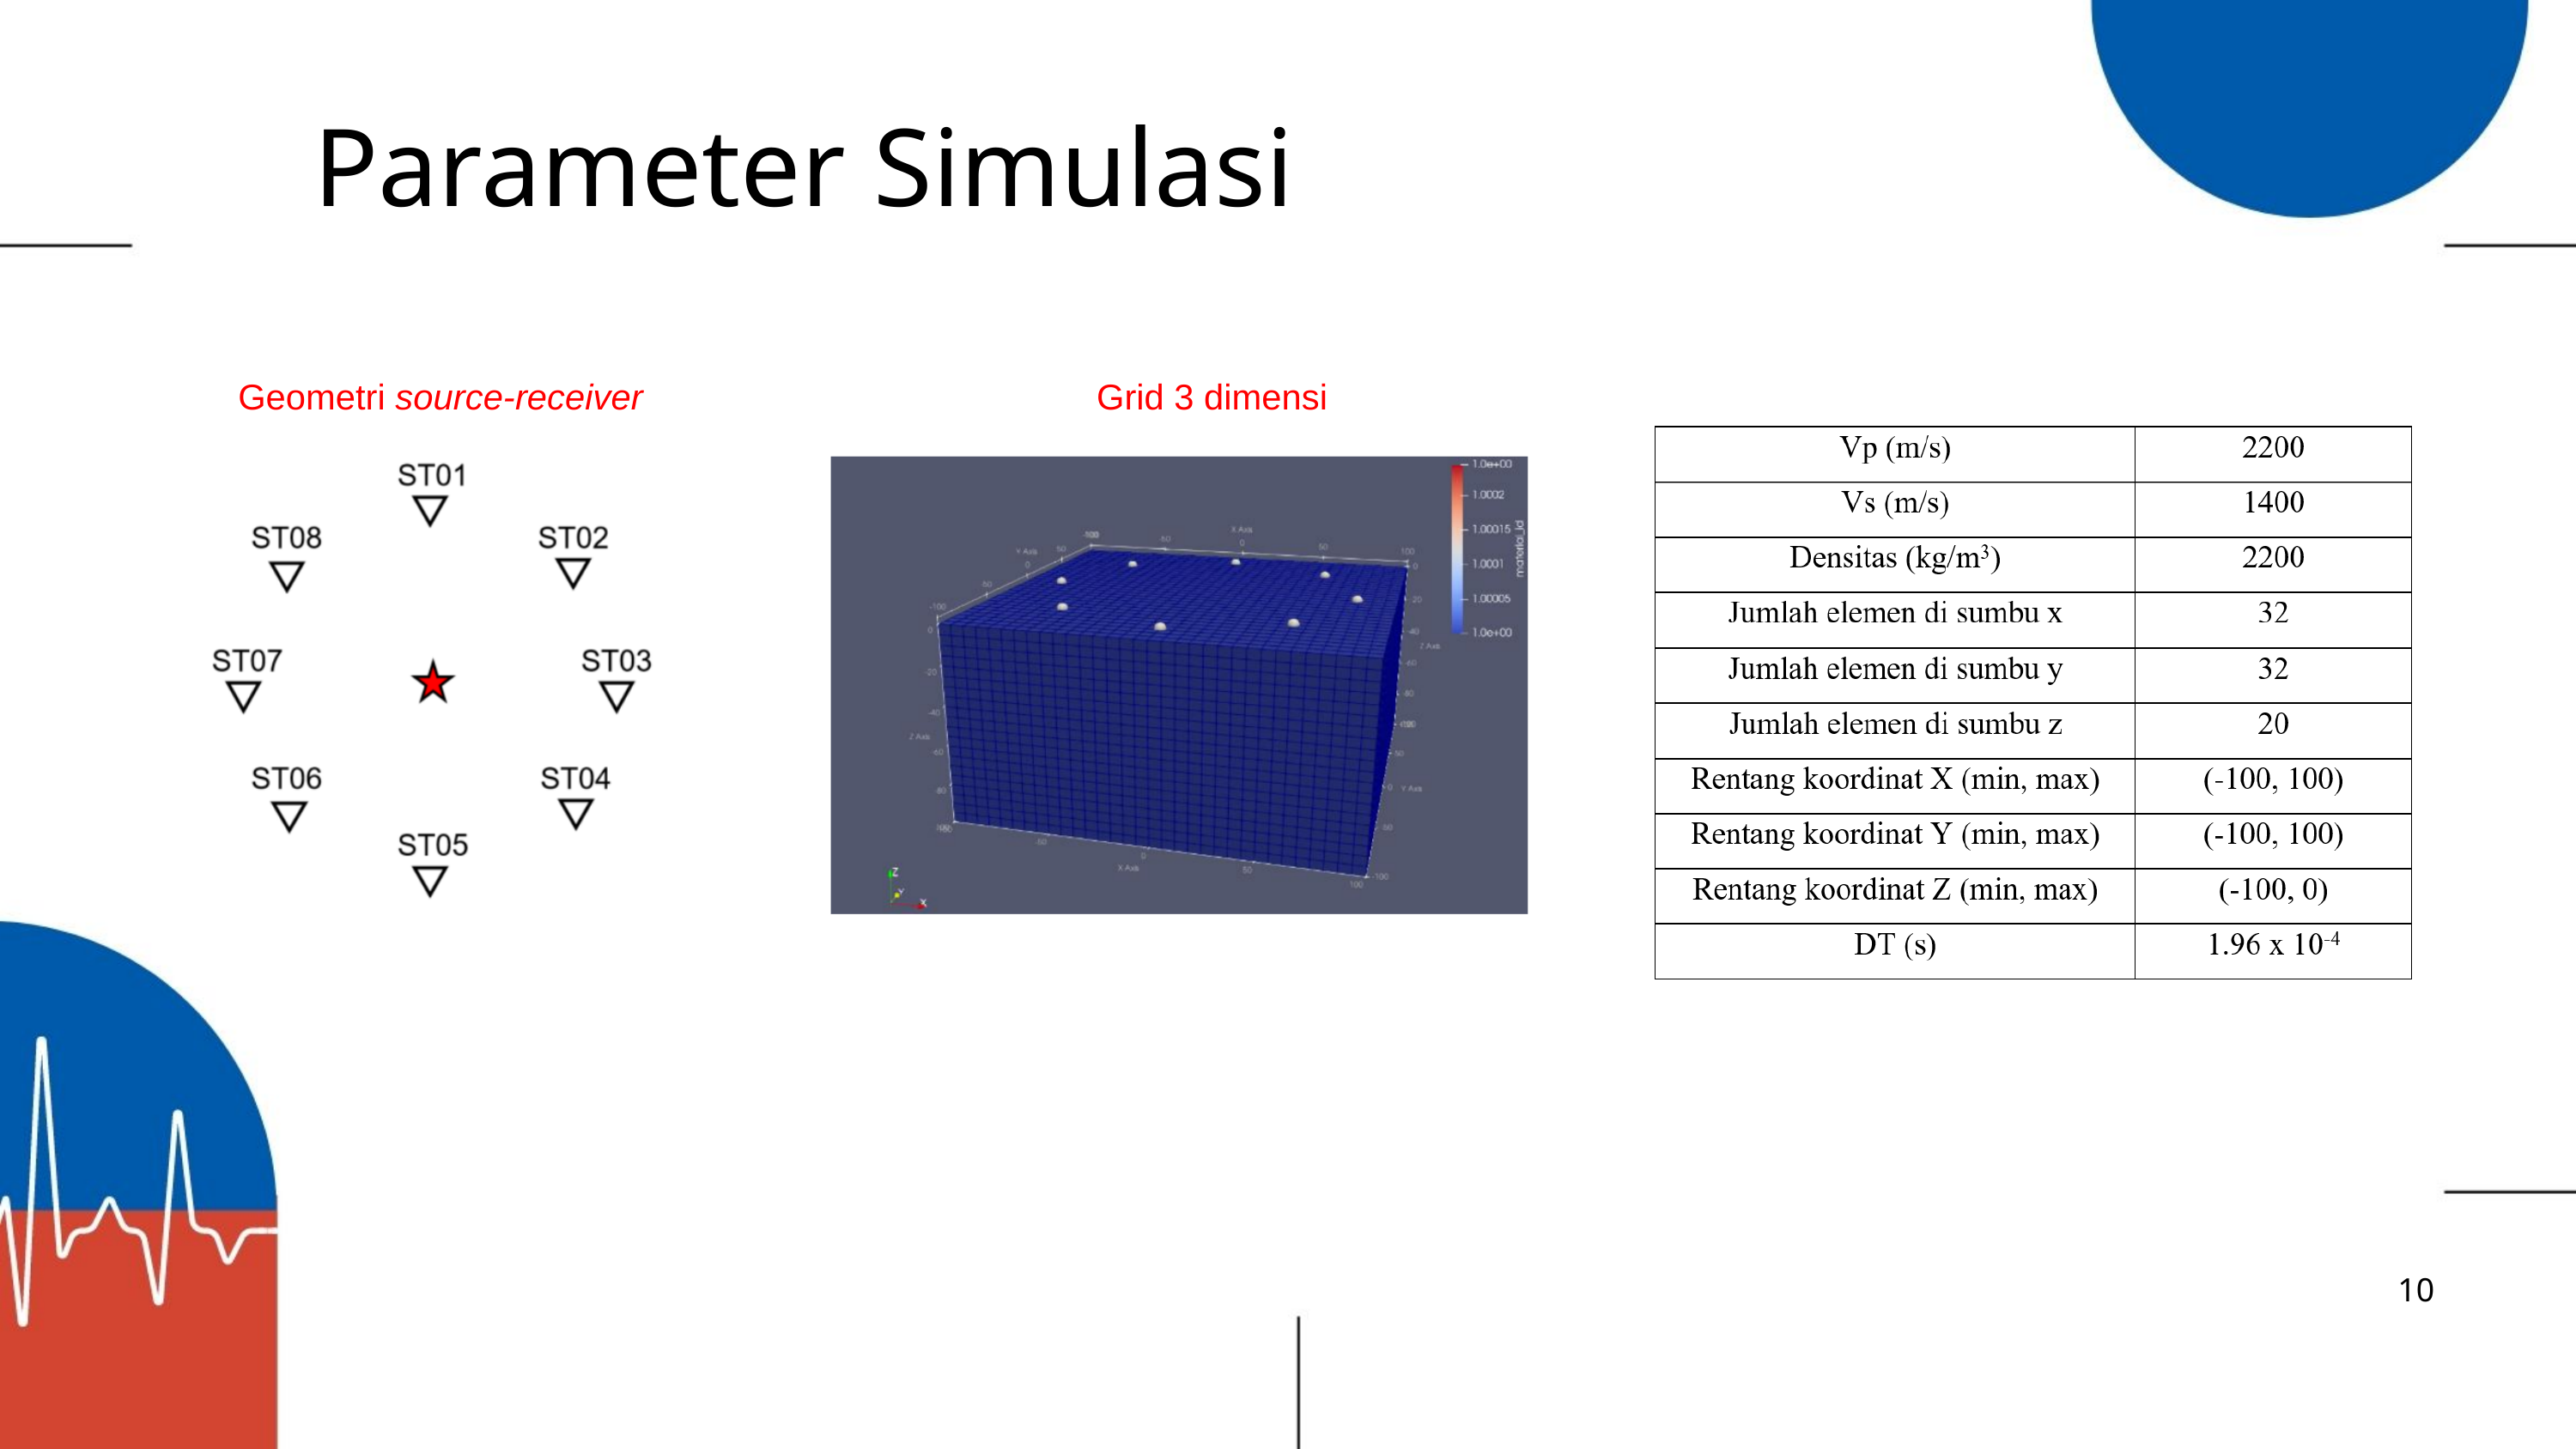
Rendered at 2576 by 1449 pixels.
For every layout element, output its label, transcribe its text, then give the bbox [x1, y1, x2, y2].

picture [0, 0, 2576, 1449]
text_box Grid 3 dimensi [1084, 367, 1576, 423]
slide_number 10 [1868, 1266, 2448, 1318]
title Parameter Simulasi [301, 91, 2061, 253]
text_box Geometri source-receiver [225, 367, 717, 423]
